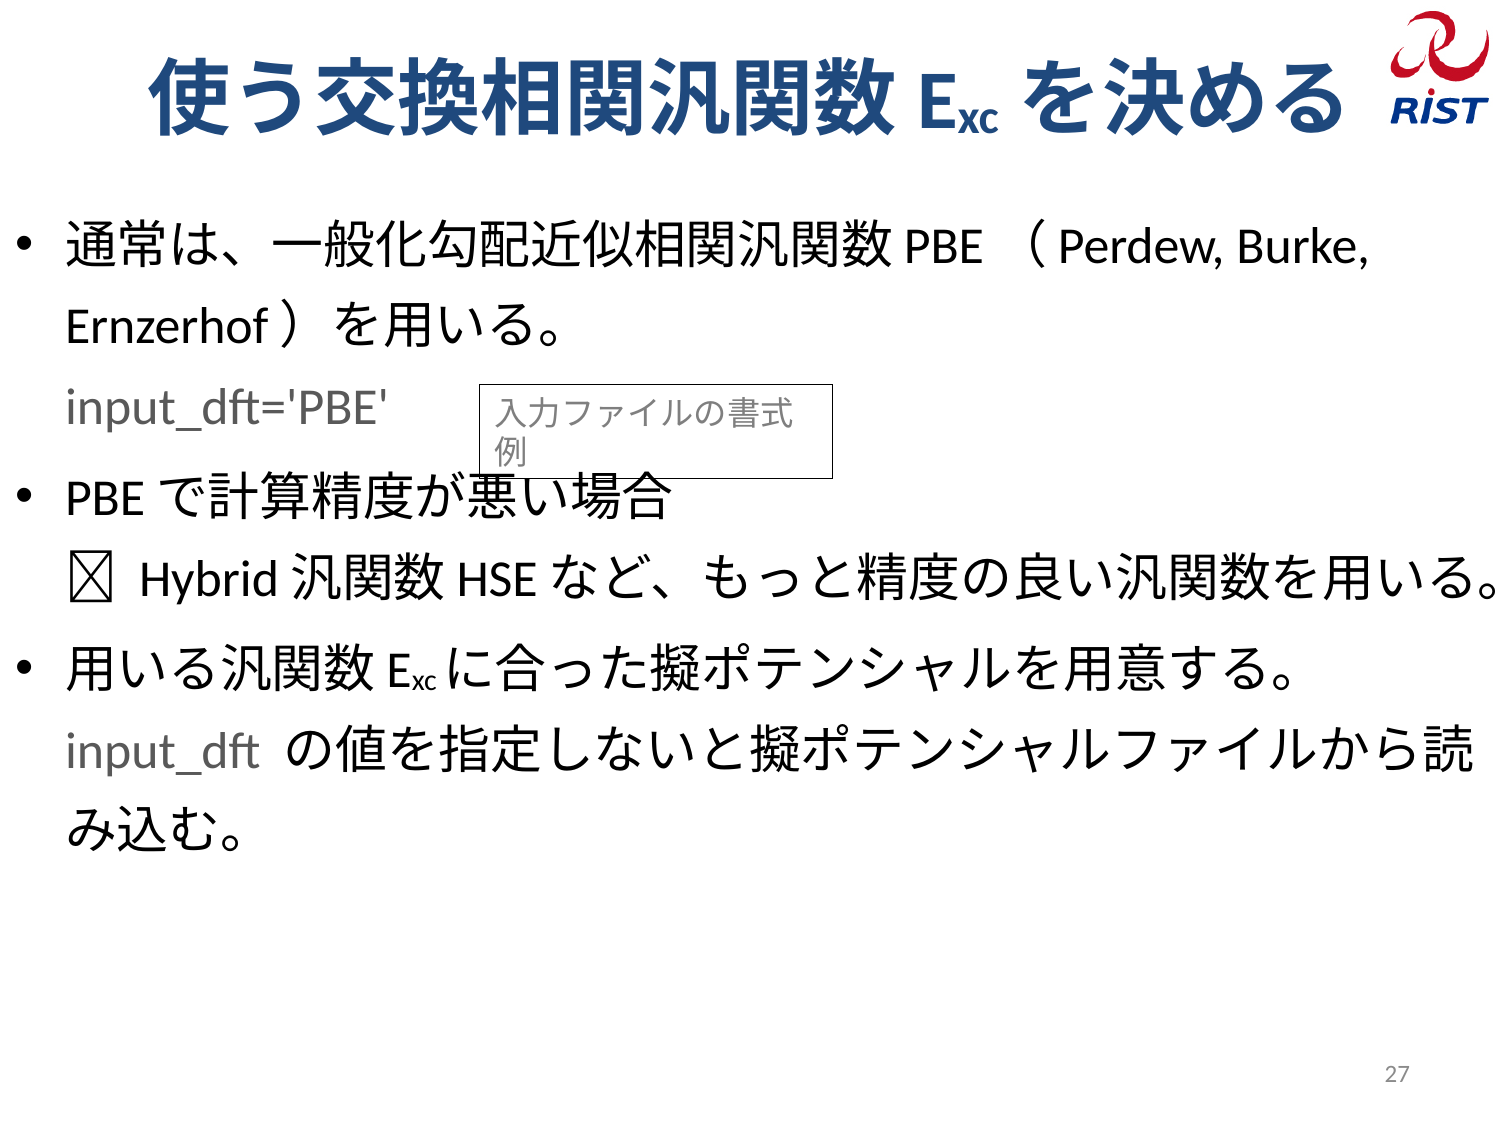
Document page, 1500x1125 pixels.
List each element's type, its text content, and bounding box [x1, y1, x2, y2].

title 使う交換相関汎関数Excを決める [75, 1, 1425, 185]
text_box 入力ファイルの書式例 [479, 384, 833, 479]
picture [1379, 0, 1500, 135]
slide_number 27 [1074, 1042, 1425, 1103]
text_box 通常は、一般化勾配近似相関汎関数PBE（Perdew, Burke, Ernzerhof）を用いる。 input_dft='PBE' PBEで計算精度が悪い場合  Hybrid汎関数HSEなど、もっと精度の良い汎関数を用いる。 用いる汎関数Excに合った擬ポテンシャルを用意する。 input_dft の値を指定しないと擬ポテンシャルファイルから読み込む。 [0, 185, 1500, 933]
